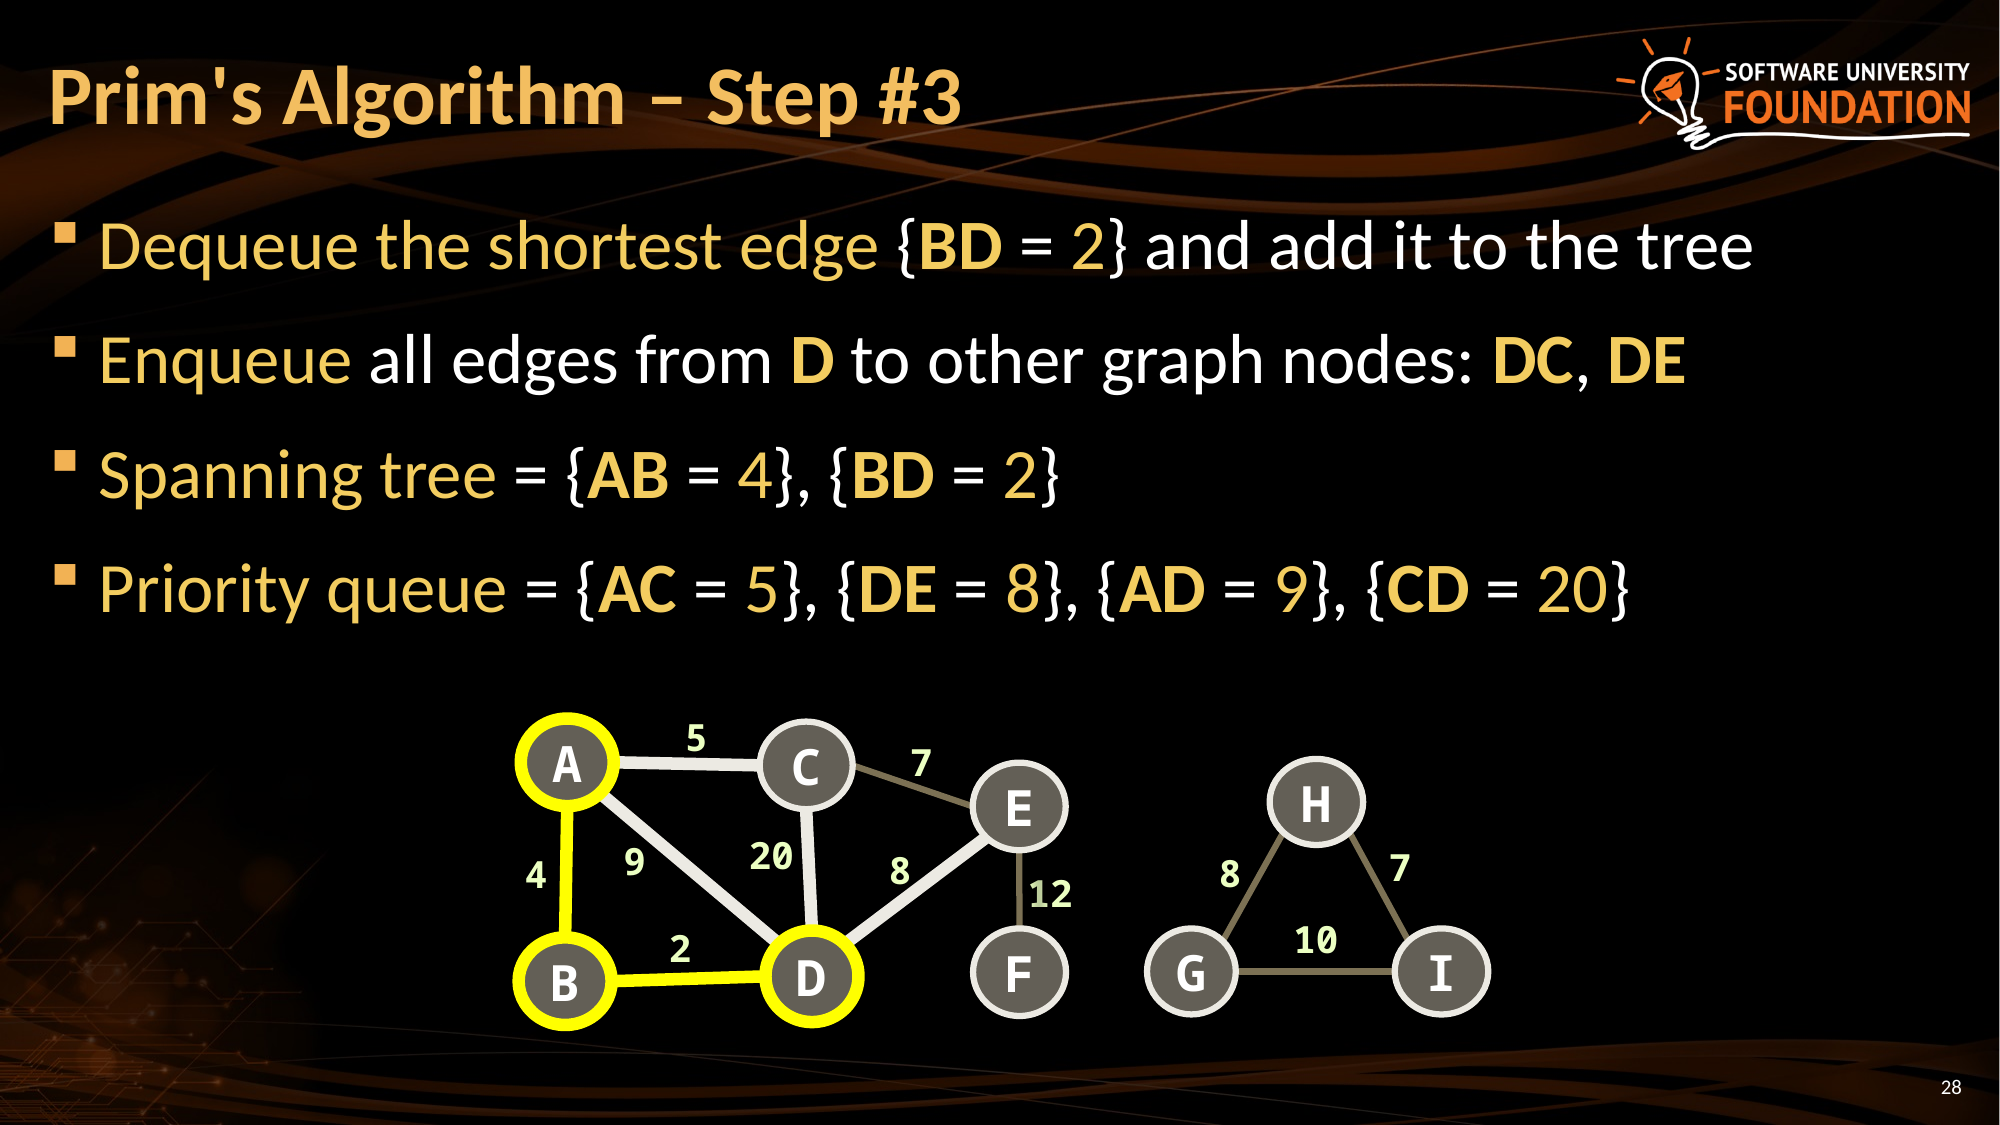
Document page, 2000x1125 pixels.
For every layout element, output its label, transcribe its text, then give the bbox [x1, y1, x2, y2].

list Dequeue the shortest edge {BD = 2} and add it to the tree Enqueue all edges from D to other graph nodes: DC, DE Spanning tree = {AB = 4}, {BD = 2} Priority queue = {AC = 5}, {DE = 8}, {AD = 9}, {CD = 20} [31, 188, 1968, 1103]
picture [0, 0, 2000, 1125]
title Prim's Algorithm – Step #3 [30, 6, 1602, 189]
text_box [510, 706, 1489, 1025]
